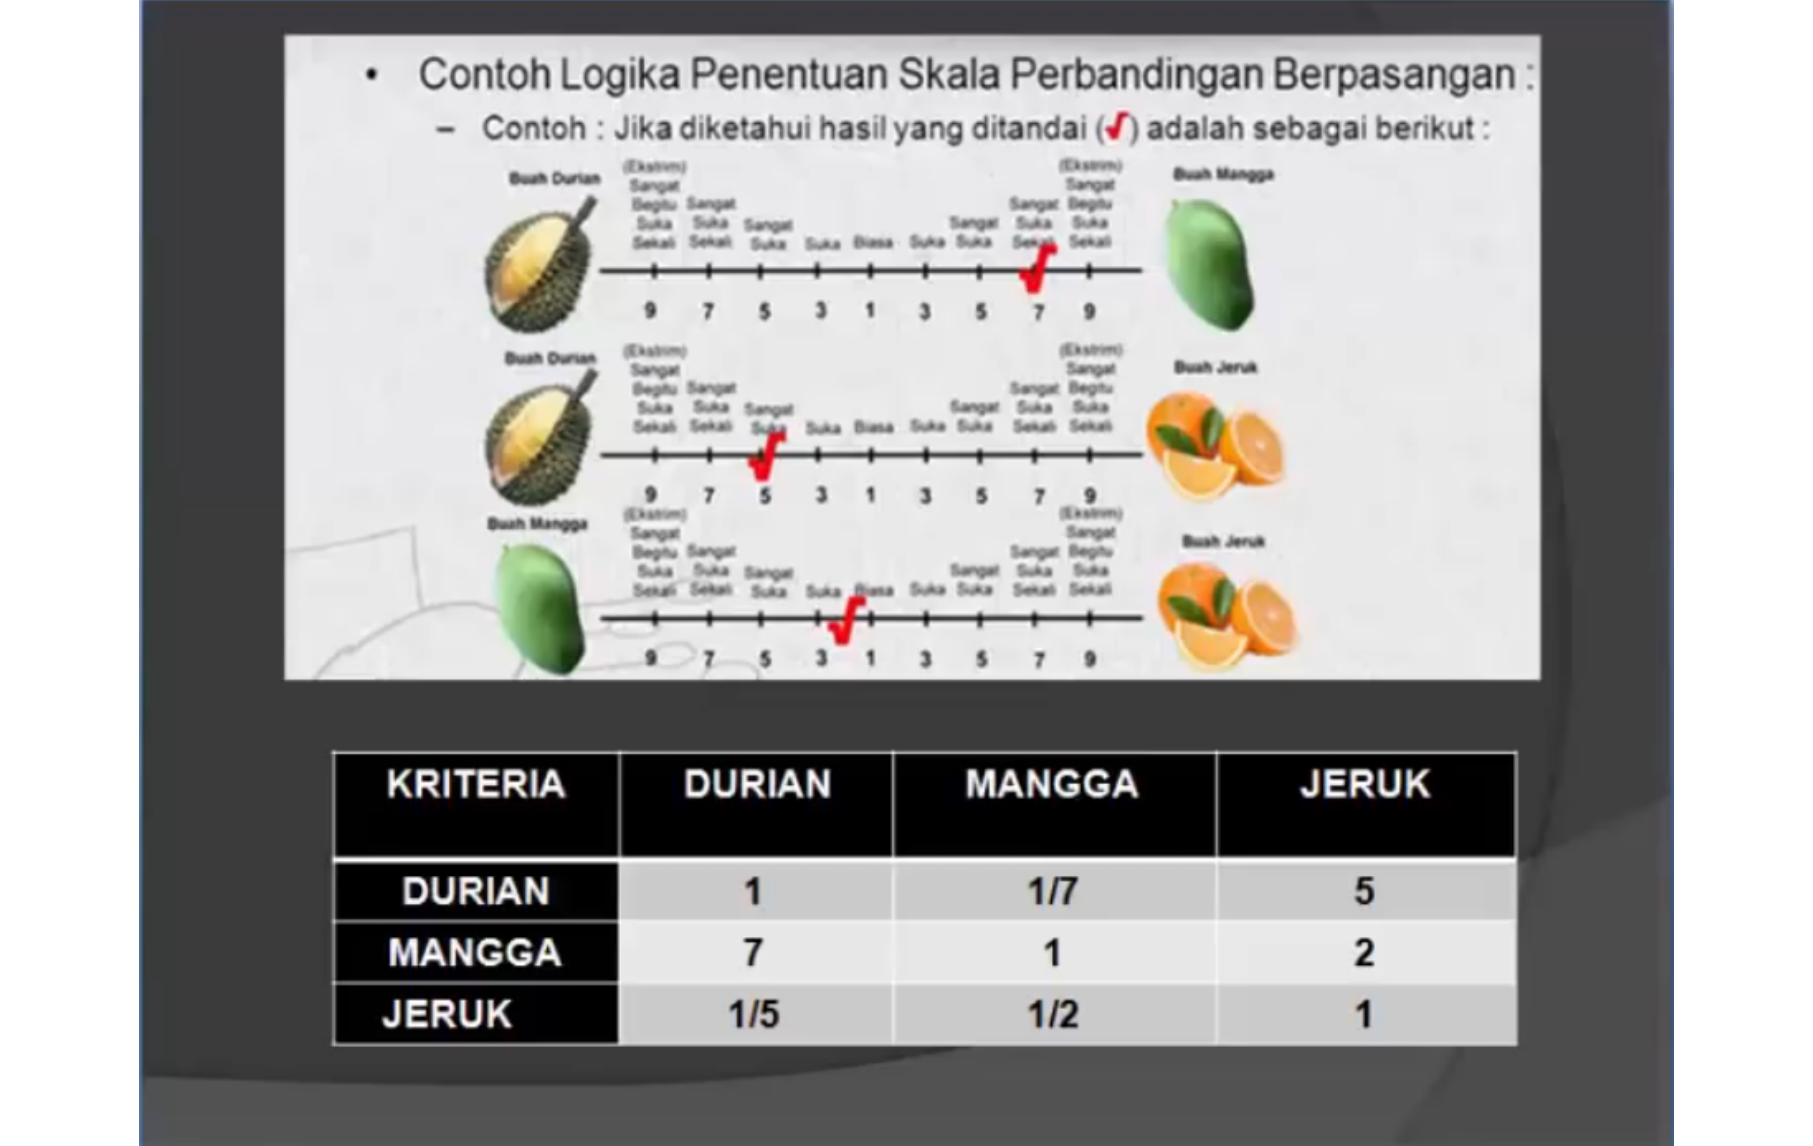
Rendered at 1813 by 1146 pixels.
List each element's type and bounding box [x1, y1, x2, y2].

picture [139, 0, 1674, 1146]
